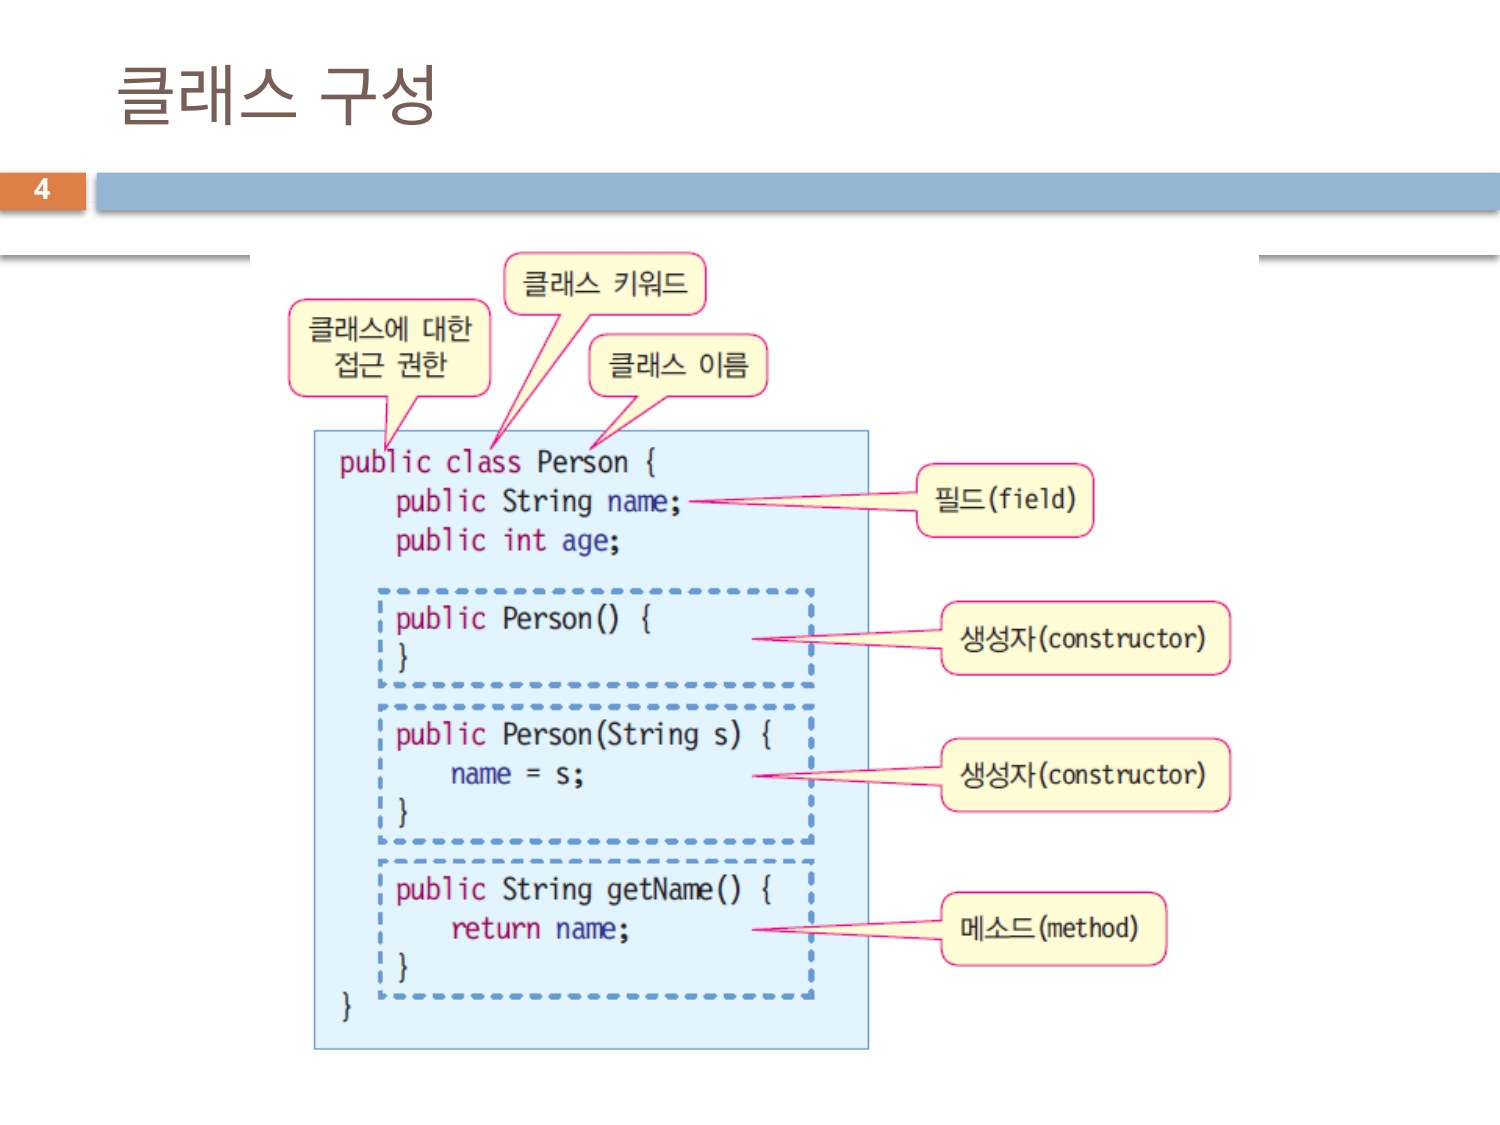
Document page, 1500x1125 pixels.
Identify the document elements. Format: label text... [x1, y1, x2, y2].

picture [250, 219, 1259, 1061]
title 클래스 구성 [100, 37, 1438, 149]
slide_number 4 [0, 170, 87, 211]
